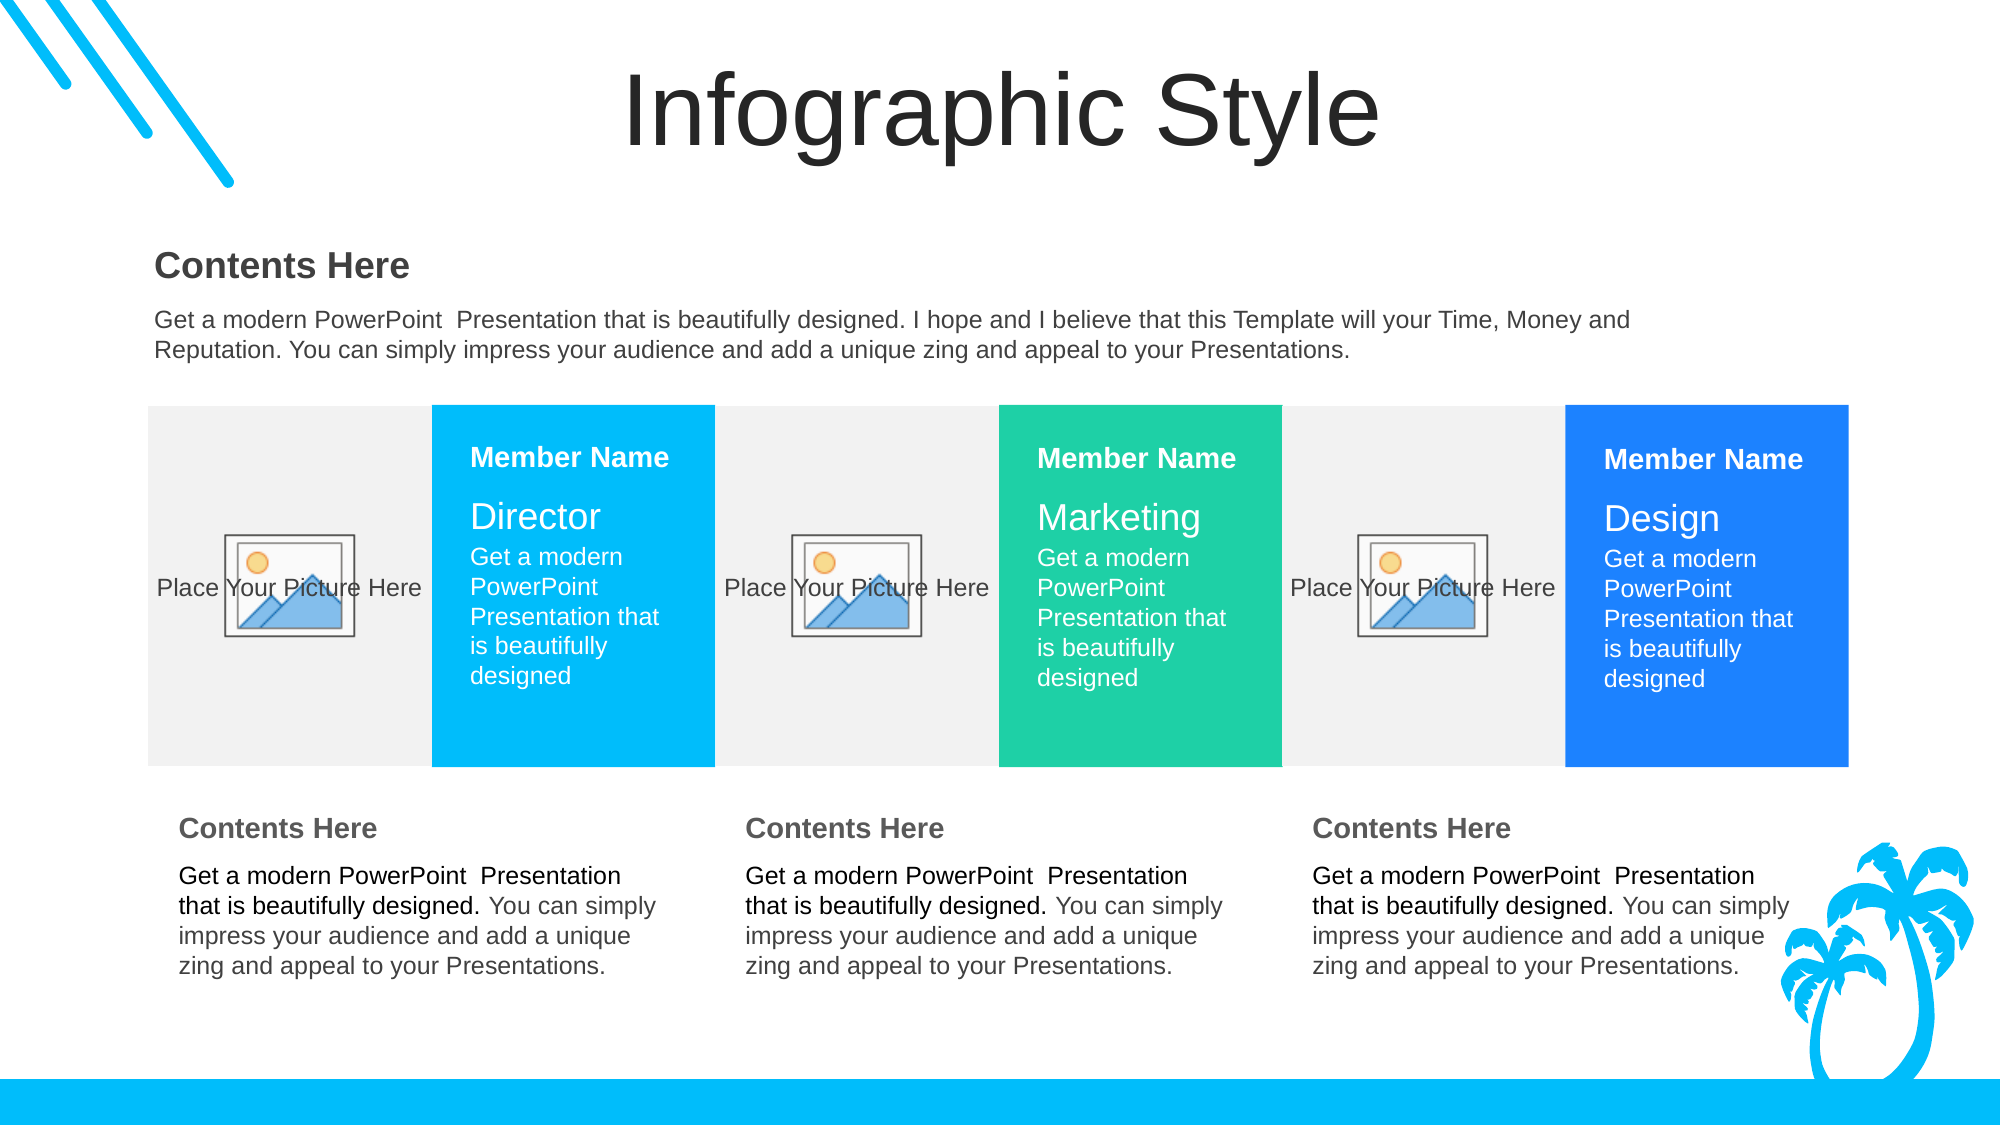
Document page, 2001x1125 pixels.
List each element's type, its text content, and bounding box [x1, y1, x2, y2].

picture [148, 405, 431, 767]
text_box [455, 430, 693, 700]
list Infographic Style [53, 55, 1952, 175]
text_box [163, 801, 681, 989]
picture [1281, 405, 1565, 767]
text_box Get a modern PowerPoint Presentation that is beautifully designed. I hope and I believe that this Template will your Time, Money and Reputation. You can simply impress your audience and add a unique zing and appeal to your Presentations. [154, 296, 1655, 388]
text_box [1589, 432, 1827, 702]
text_box Contents Here [154, 236, 1466, 291]
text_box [1022, 431, 1260, 701]
picture [716, 405, 999, 767]
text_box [1297, 801, 1815, 989]
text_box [730, 801, 1248, 989]
